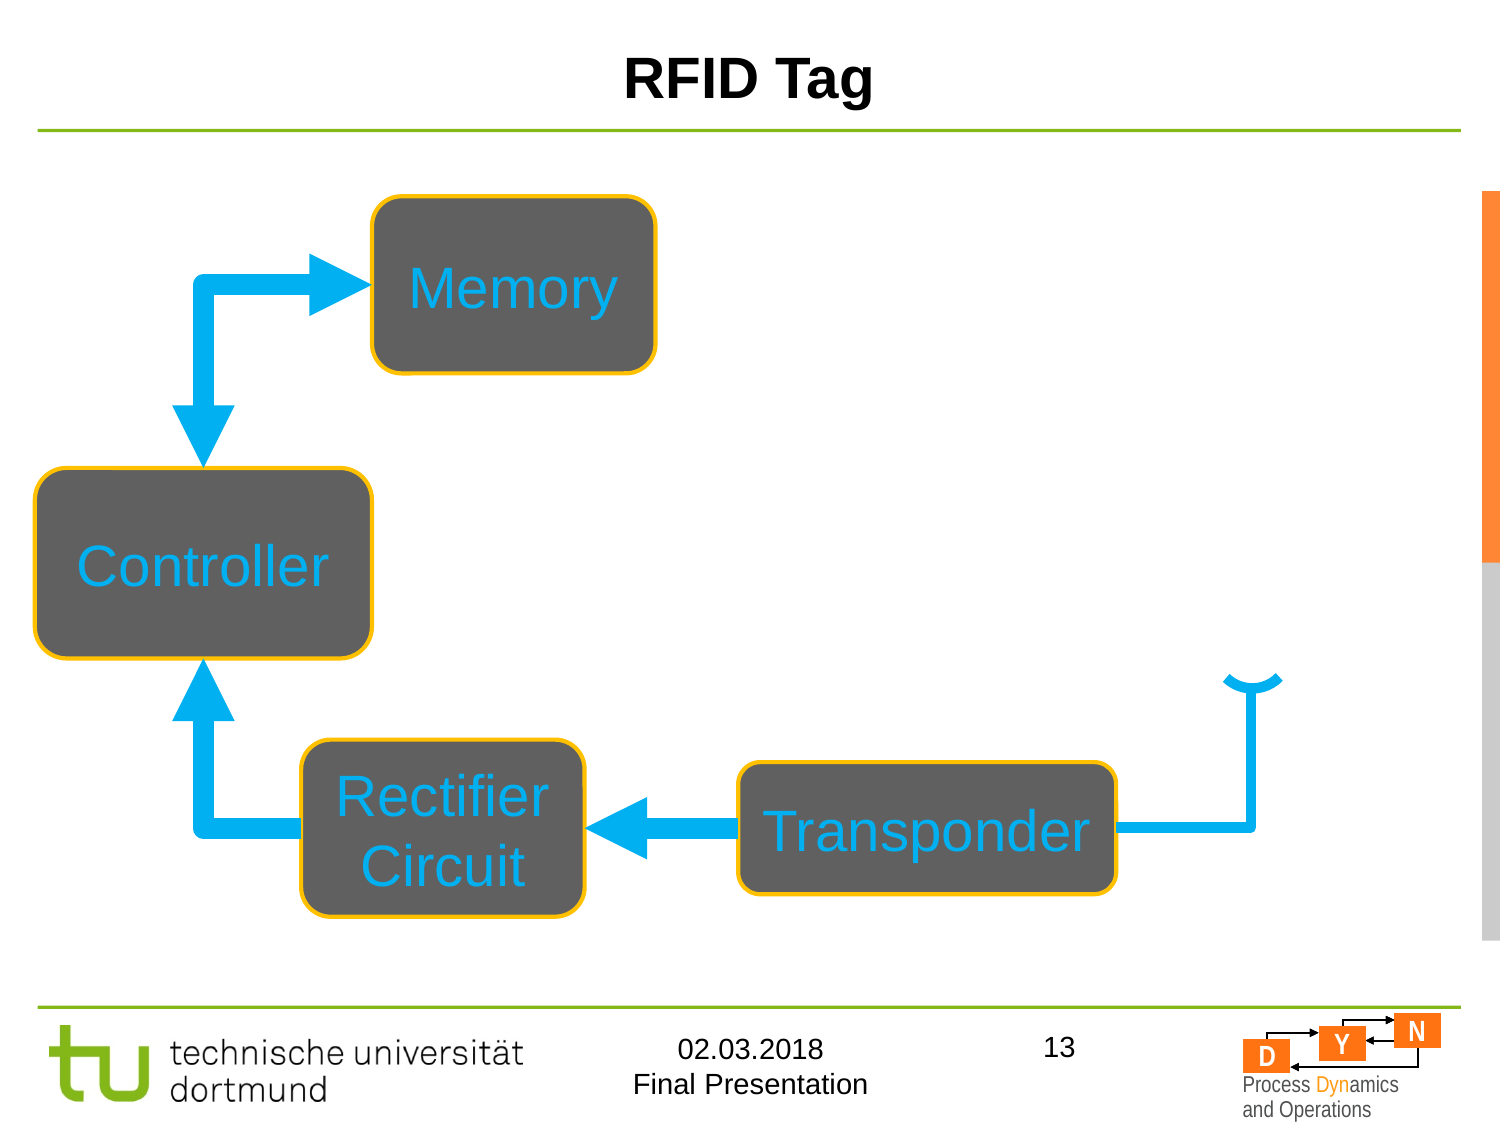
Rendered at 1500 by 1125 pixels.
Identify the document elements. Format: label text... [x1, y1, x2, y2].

text_box Controller [32, 465, 375, 661]
text_box Transponder [736, 760, 1119, 897]
picture [49, 1025, 523, 1102]
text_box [1115, 692, 1251, 828]
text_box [203, 284, 373, 469]
text_box Memory [369, 194, 658, 376]
title RFID Tag [81, 10, 1417, 141]
text_box Rectifier Circuit [299, 737, 587, 919]
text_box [203, 658, 302, 829]
text_box [1225, 650, 1280, 690]
